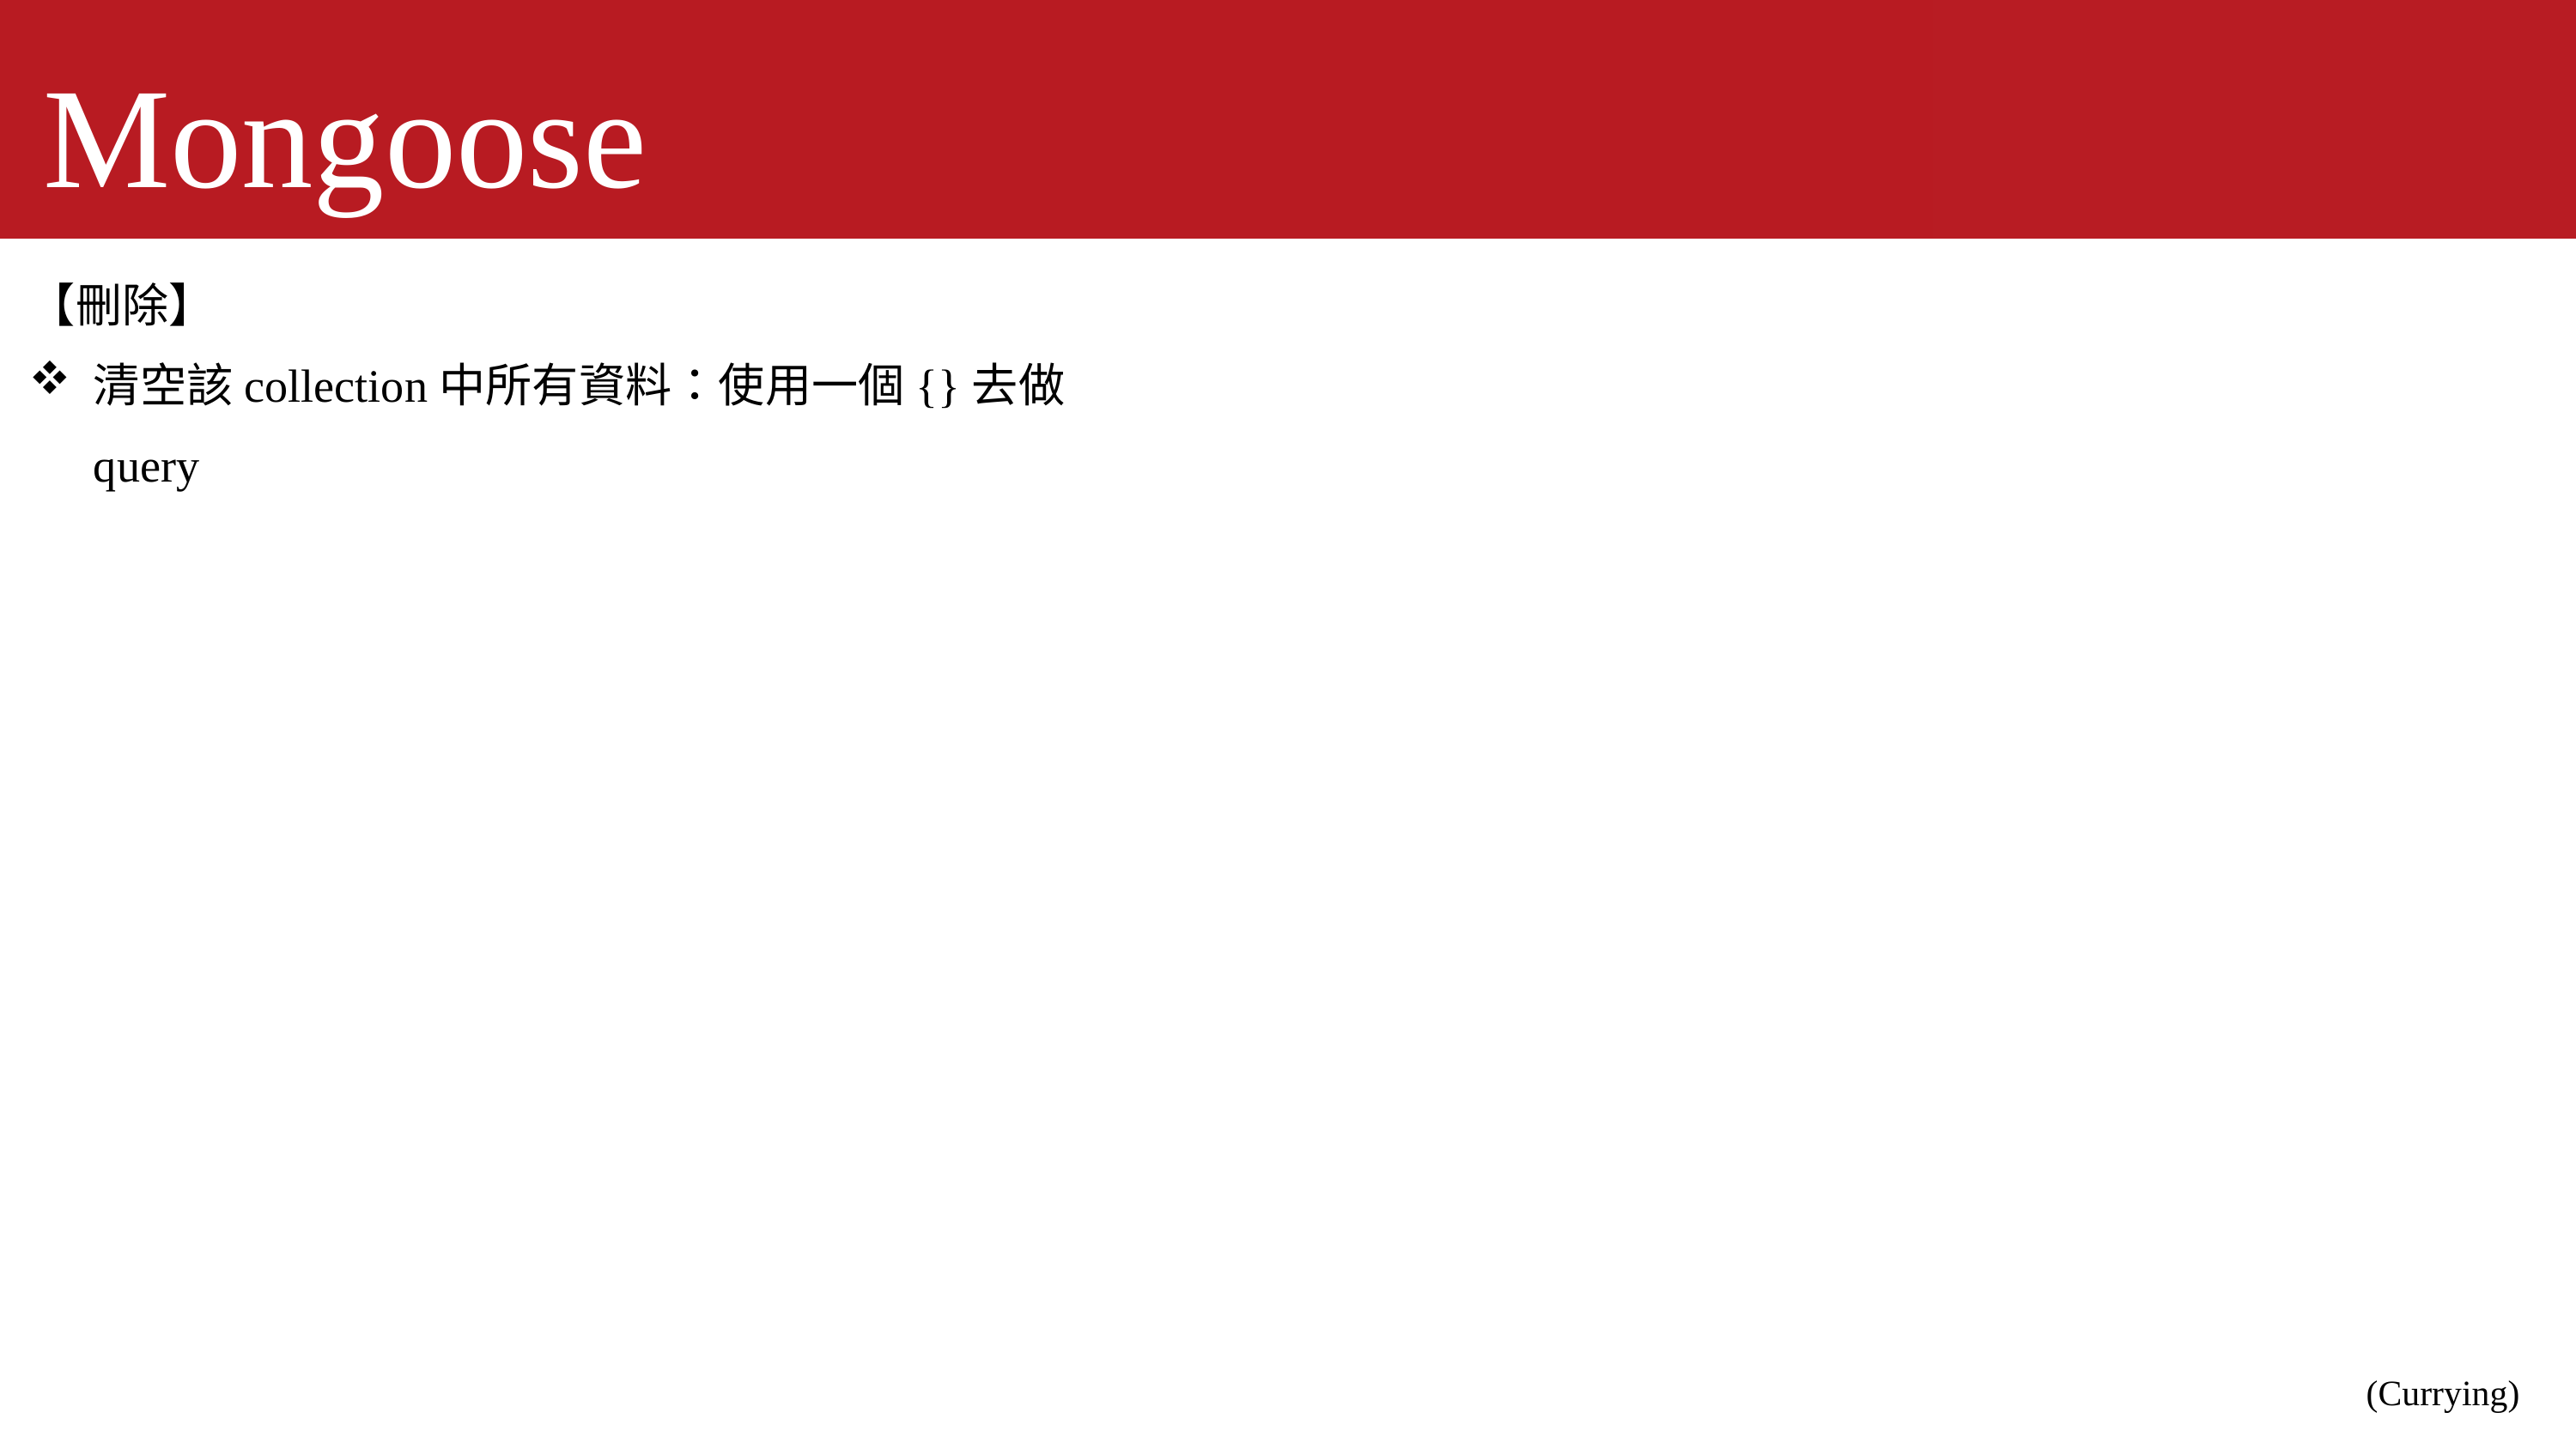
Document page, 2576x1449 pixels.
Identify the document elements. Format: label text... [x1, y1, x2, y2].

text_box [0, 0, 2576, 239]
text_box (Currying) [2353, 1363, 2534, 1420]
text_box 【刪除】 清空該collection中所有資料：使用一個{}去做query [28, 251, 1159, 492]
